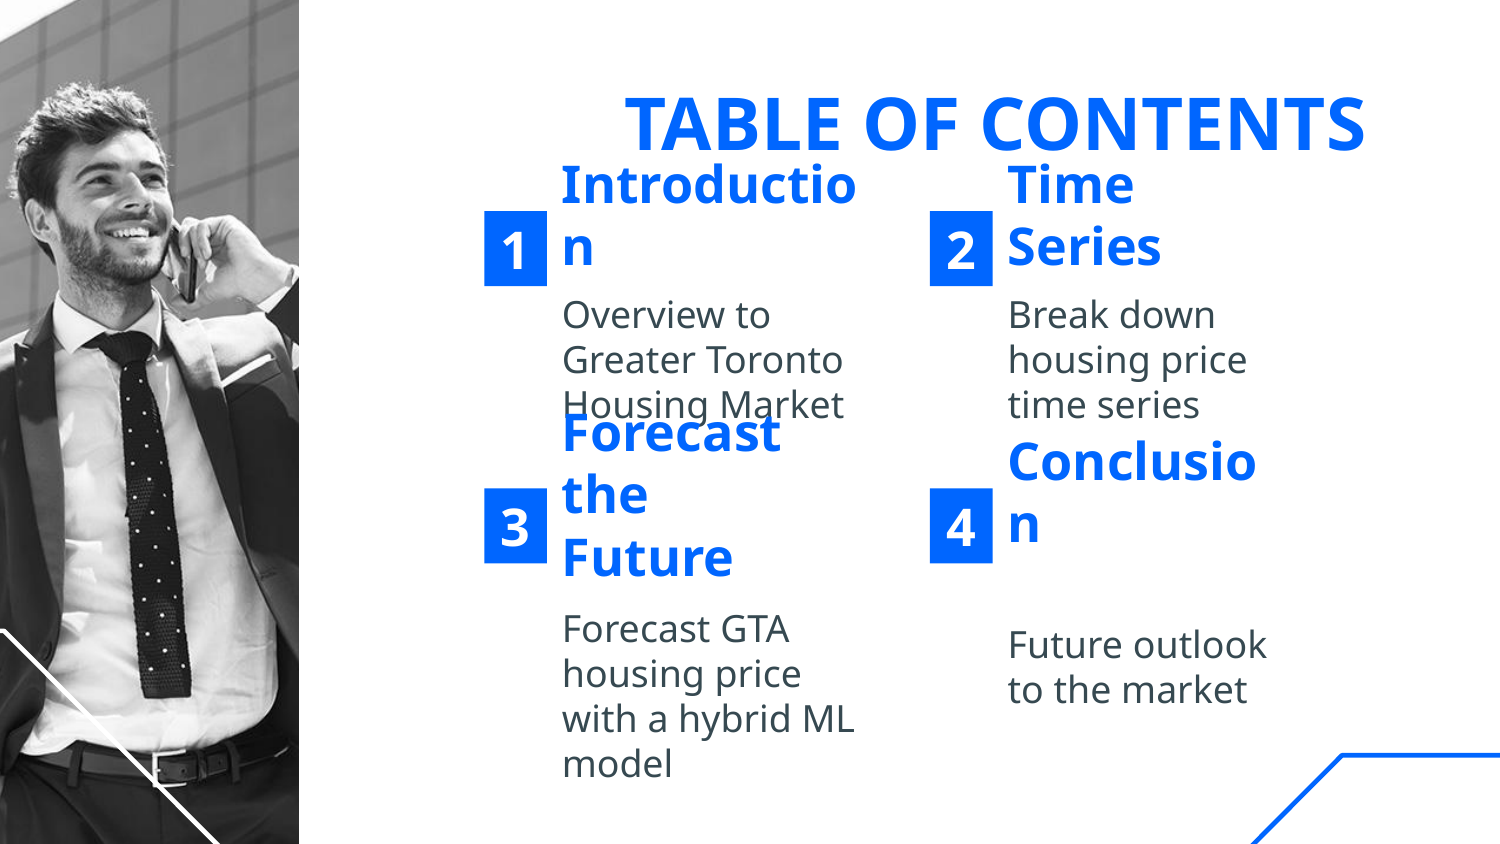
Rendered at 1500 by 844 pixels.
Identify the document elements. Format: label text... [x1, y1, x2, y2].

title 2 [929, 211, 993, 287]
title Time Series [992, 206, 1310, 292]
title 3 [484, 488, 547, 564]
picture [0, 0, 300, 844]
title 4 [929, 488, 993, 564]
subtitle Overview to Greater Toronto Housing Market [546, 292, 875, 390]
title Introduction [546, 206, 875, 292]
title Forecast the Future [546, 464, 850, 602]
subtitle Forecast GTA housing price with a hybrid ML model [546, 590, 875, 704]
subtitle Future outlook to the market [992, 605, 1295, 759]
subtitle Break down housing price time series [992, 276, 1321, 390]
title Conclusion [992, 483, 1295, 569]
title TABLE OF CONTENTS [434, 62, 1382, 200]
title 1 [484, 211, 547, 287]
